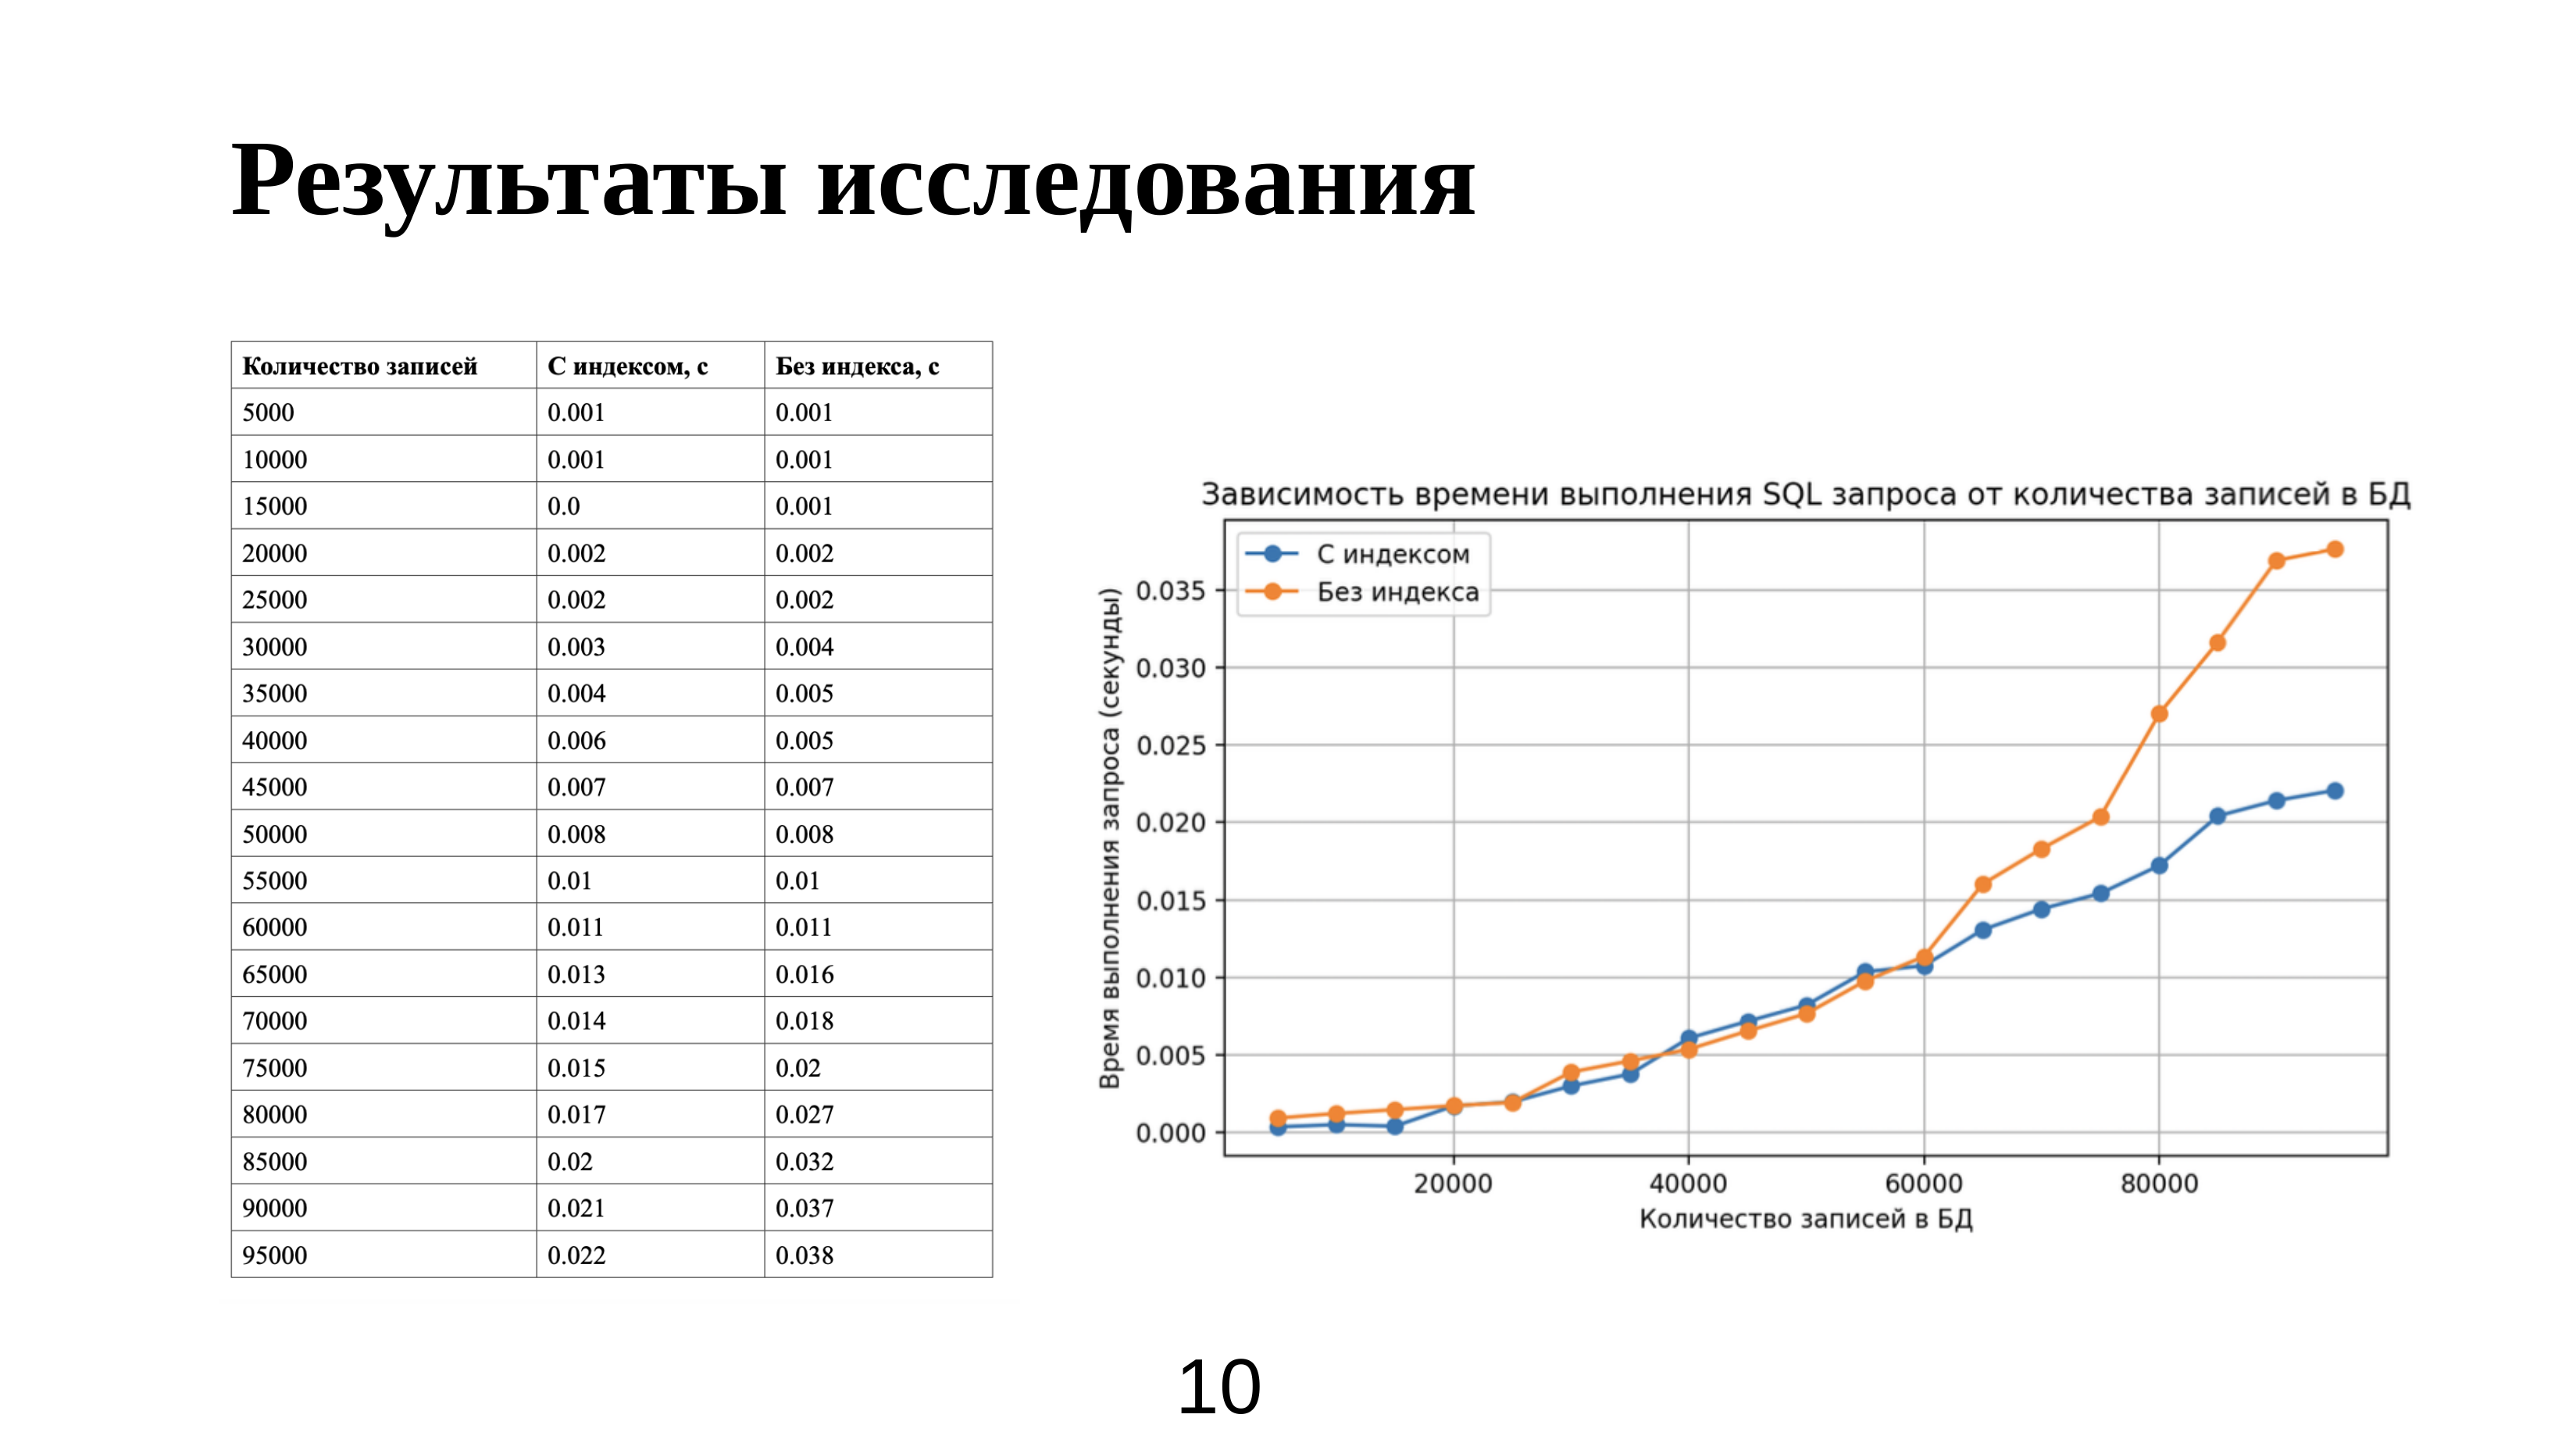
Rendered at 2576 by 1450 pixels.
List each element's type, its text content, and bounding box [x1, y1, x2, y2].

text_box 10 [1165, 1330, 1311, 1436]
text_box Результаты исследования [219, 101, 1538, 241]
picture [219, 328, 2447, 1304]
